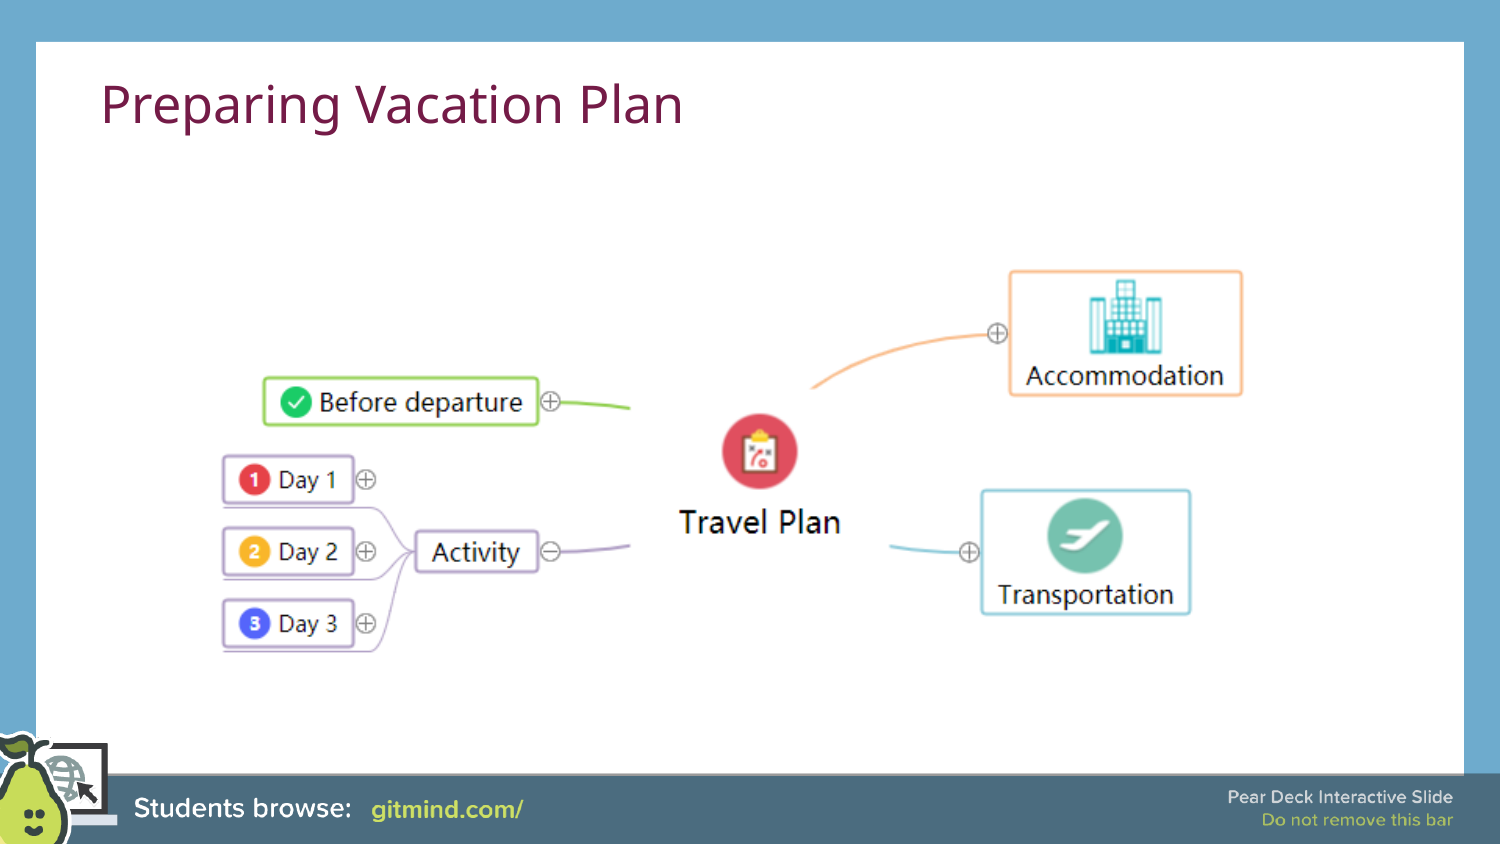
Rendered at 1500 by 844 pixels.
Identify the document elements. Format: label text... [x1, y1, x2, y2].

text_box [36, 41, 1464, 724]
picture [0, 145, 1500, 844]
title Preparing Vacation Plan [85, 70, 1415, 147]
